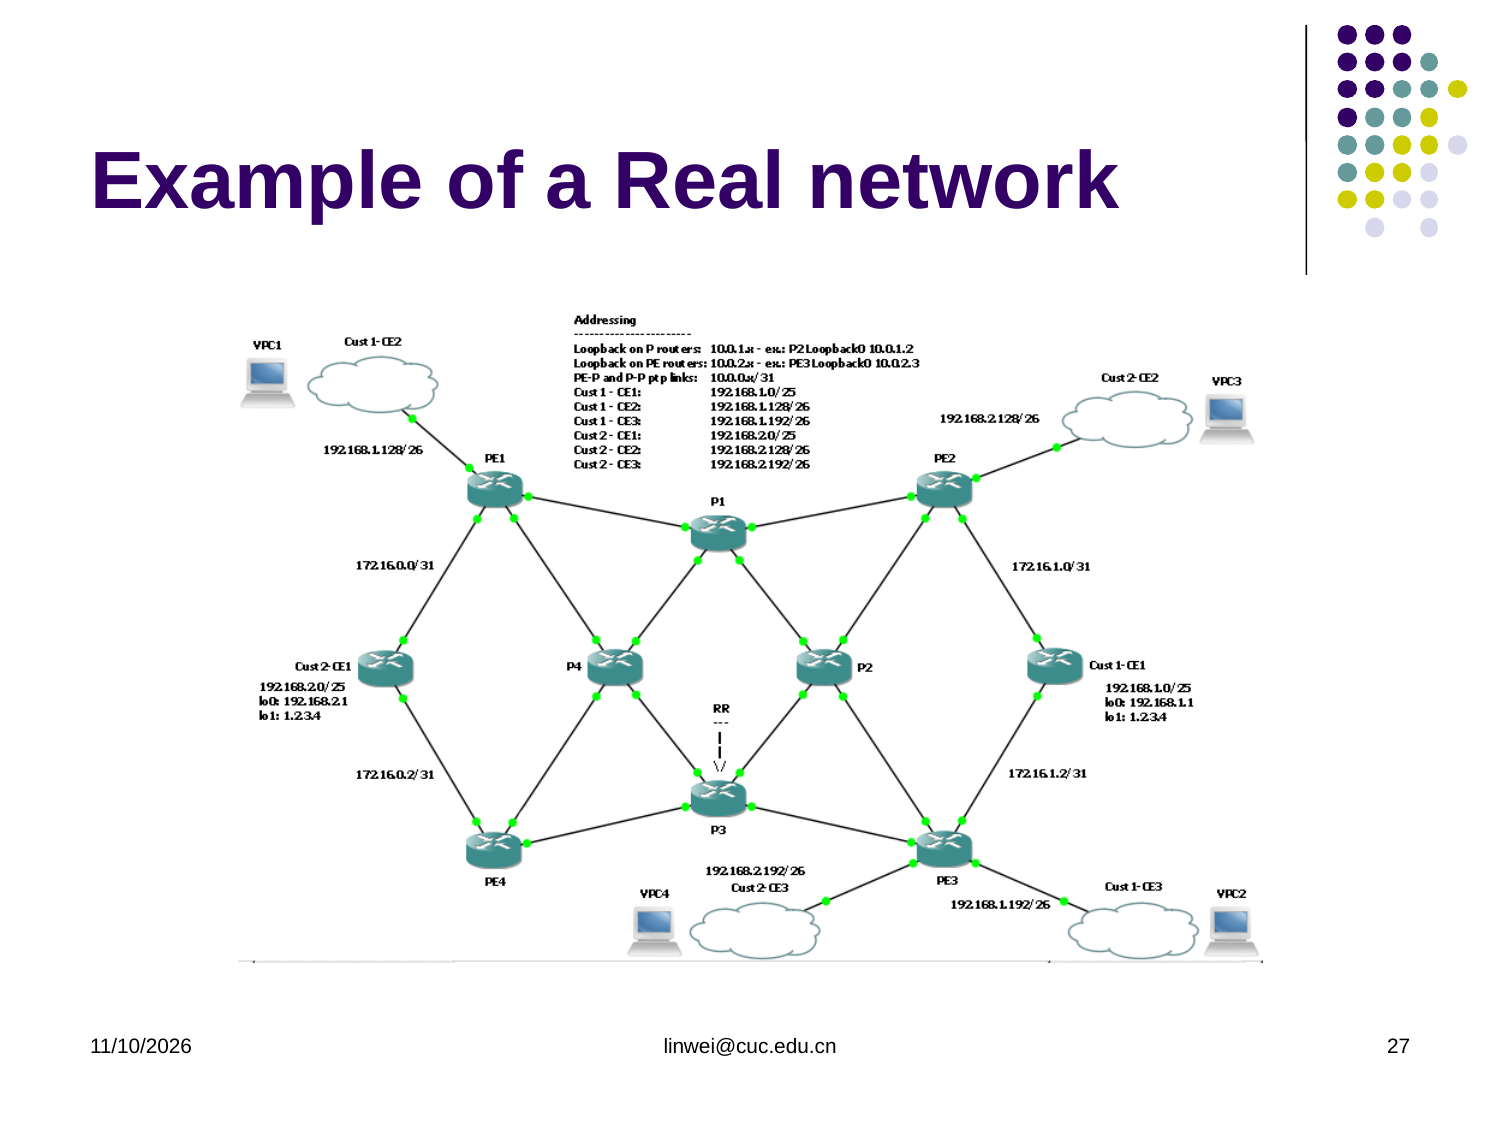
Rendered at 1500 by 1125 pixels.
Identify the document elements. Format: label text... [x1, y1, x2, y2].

slide_number 27 [1074, 1024, 1426, 1101]
picture [238, 311, 1264, 963]
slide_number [74, 1024, 426, 1101]
footer linwei@cuc.edu.cn [512, 1024, 988, 1101]
title Example of a Real network [75, 20, 1313, 233]
